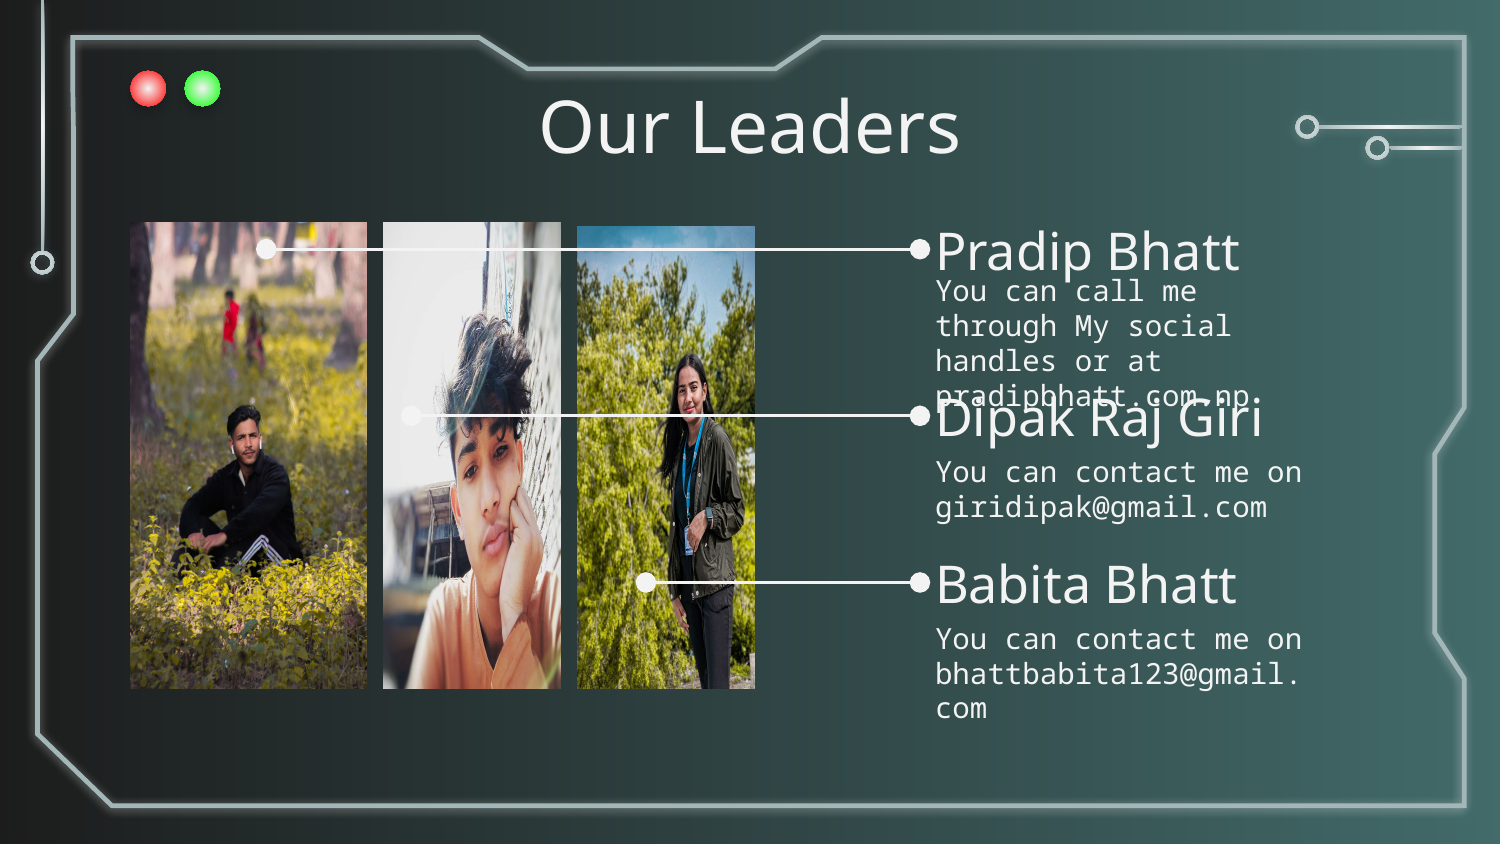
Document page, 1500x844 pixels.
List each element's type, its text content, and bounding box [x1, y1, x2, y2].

subtitle You can contact me on bhattbabita123@gmail.com [919, 604, 1319, 690]
picture [130, 222, 367, 690]
picture [577, 226, 755, 248]
subtitle You can call me through My social handles or at pradipbhatt.com.np [919, 257, 1319, 342]
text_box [1295, 114, 1463, 160]
text_box [184, 70, 221, 107]
subtitle You can contact me on giridipak@gmail.com [919, 438, 1319, 523]
picture [383, 222, 561, 248]
picture [577, 250, 755, 415]
title Pradip Bhatt [919, 226, 1319, 257]
title Dipak Raj Giri [919, 393, 1319, 438]
text_box [130, 70, 166, 107]
title Babita Bhatt [919, 560, 1319, 604]
picture [577, 417, 755, 690]
picture [383, 250, 561, 690]
title Our Leaders [118, 88, 1382, 160]
